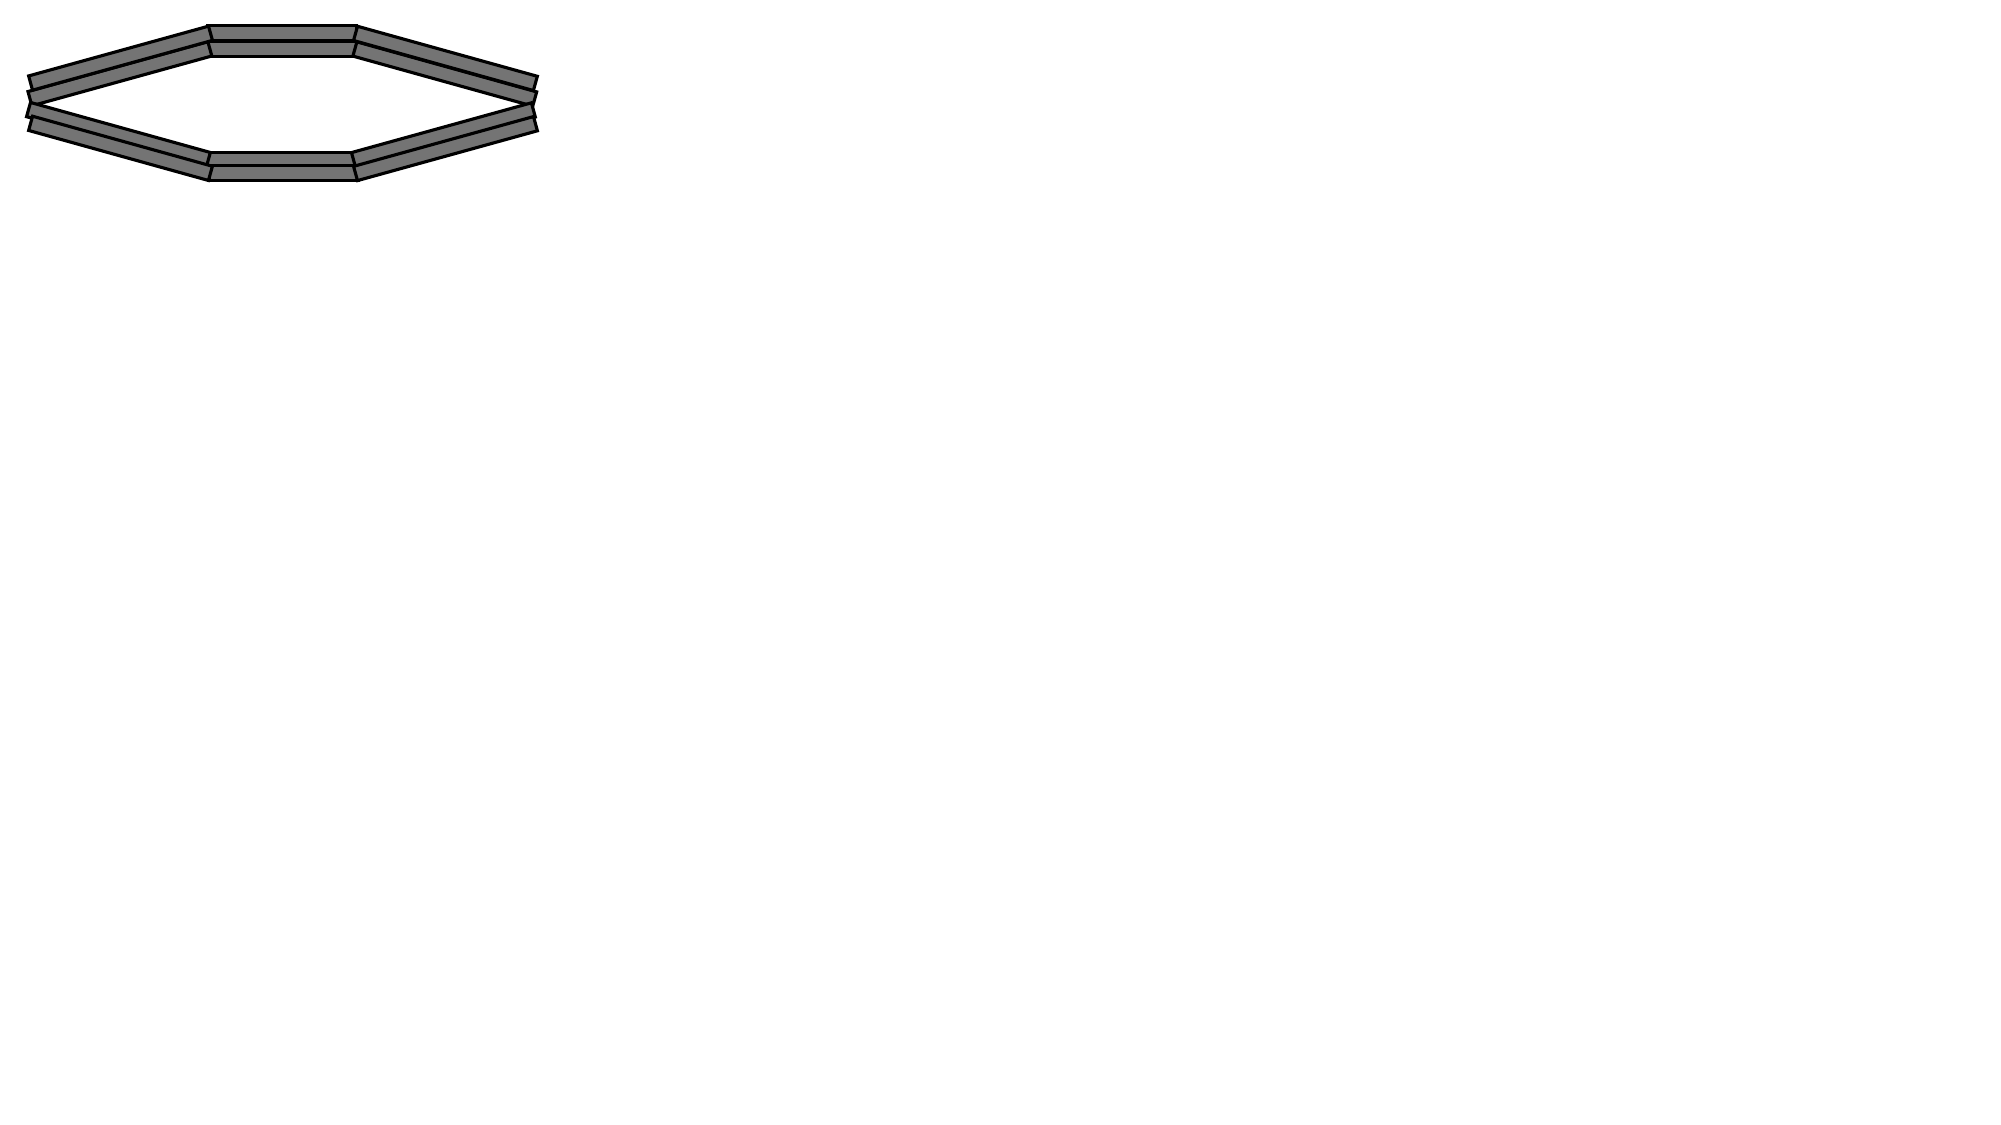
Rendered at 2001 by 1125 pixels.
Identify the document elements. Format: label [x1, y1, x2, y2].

text_box [25, 40, 539, 82]
text_box [26, 140, 540, 182]
text_box [26, 25, 540, 67]
text_box [24, 126, 538, 168]
